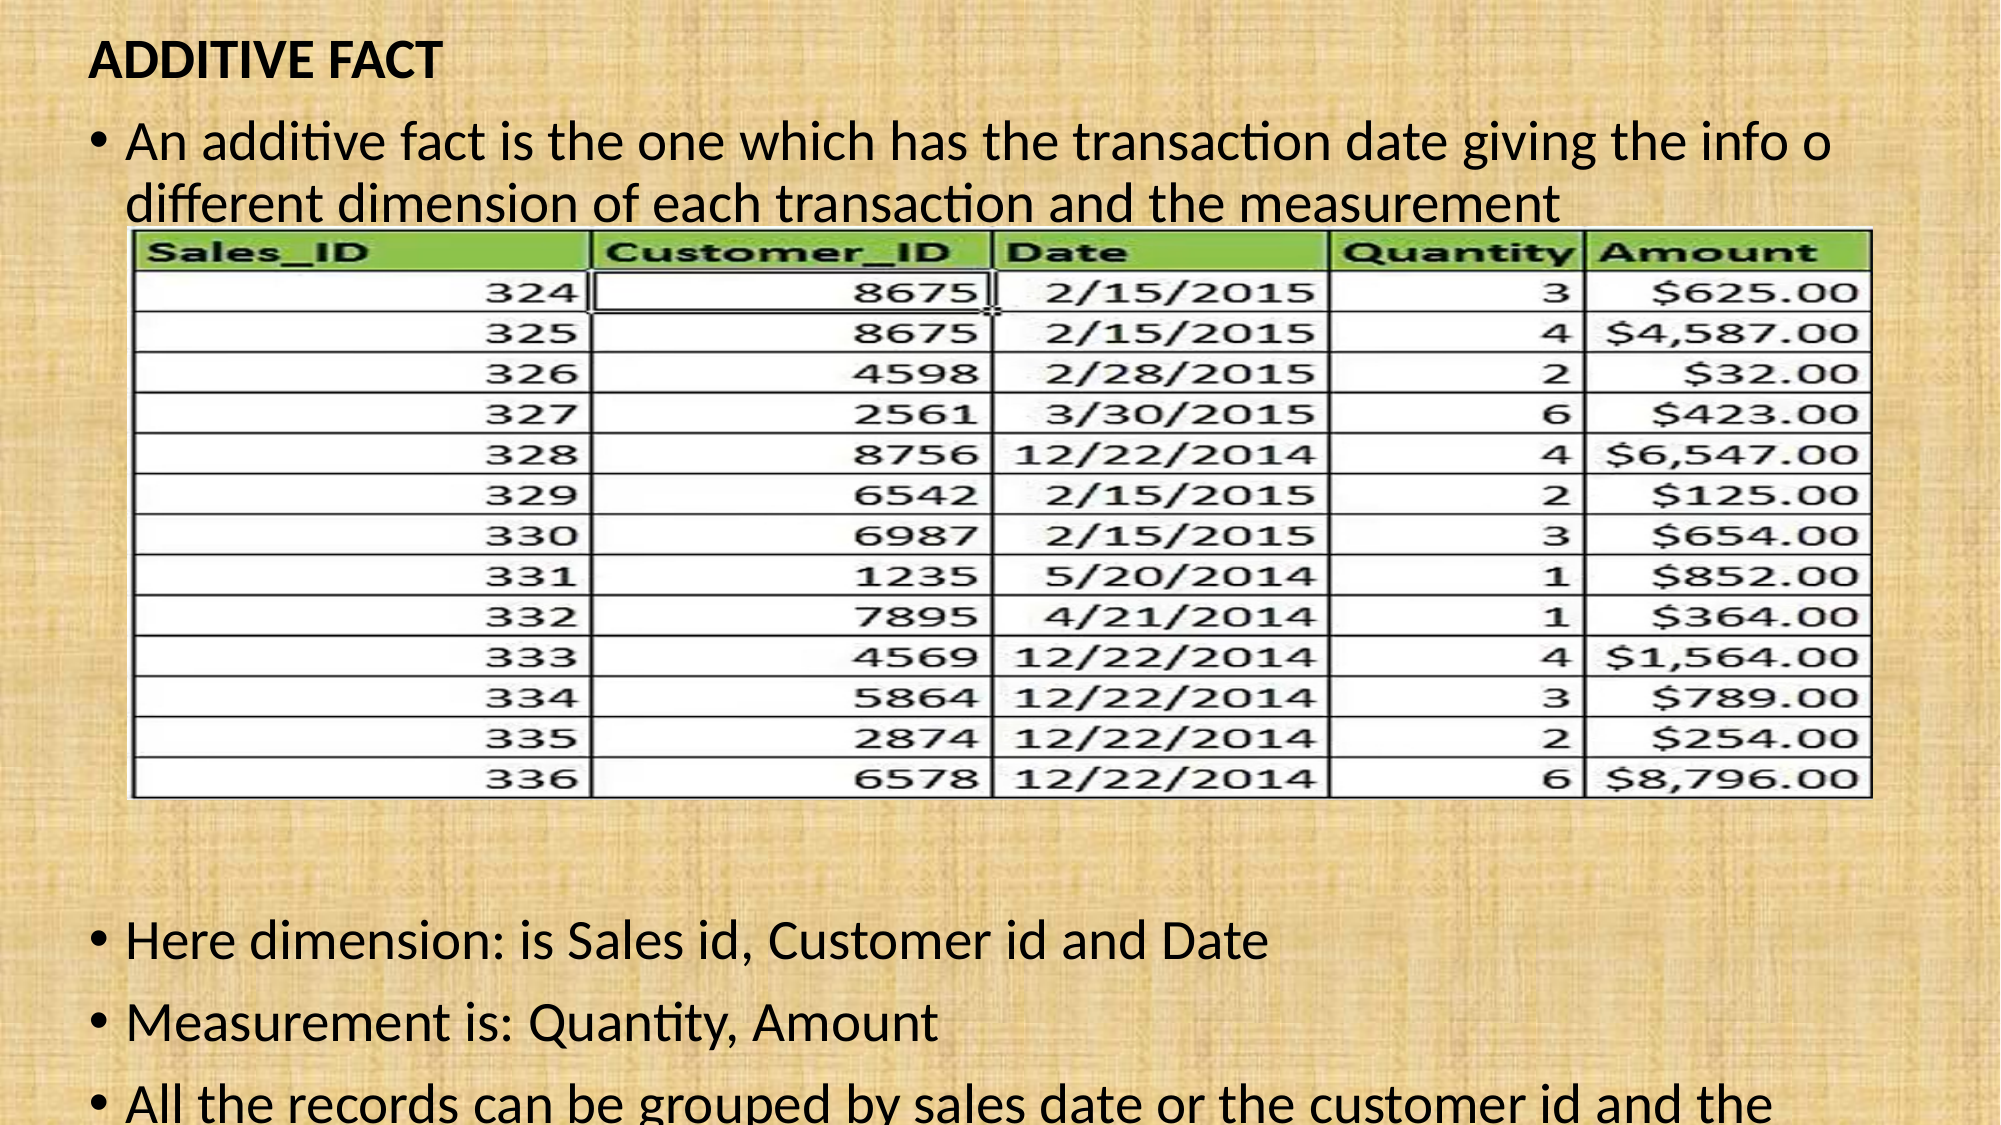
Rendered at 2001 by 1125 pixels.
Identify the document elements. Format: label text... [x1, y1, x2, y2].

list ADDITIVE FACT An additive fact is the one which has the transaction date giving the info o different dimension of each transaction and the measurement Here dimension: is Sales id, Customer id and Date Measurement is: Quantity, Amount All the records can be grouped by sales date or the customer id and the quantity and amount can be aggregated [73, 21, 1955, 1125]
picture [0, 0, 2001, 1125]
picture [127, 225, 1873, 800]
